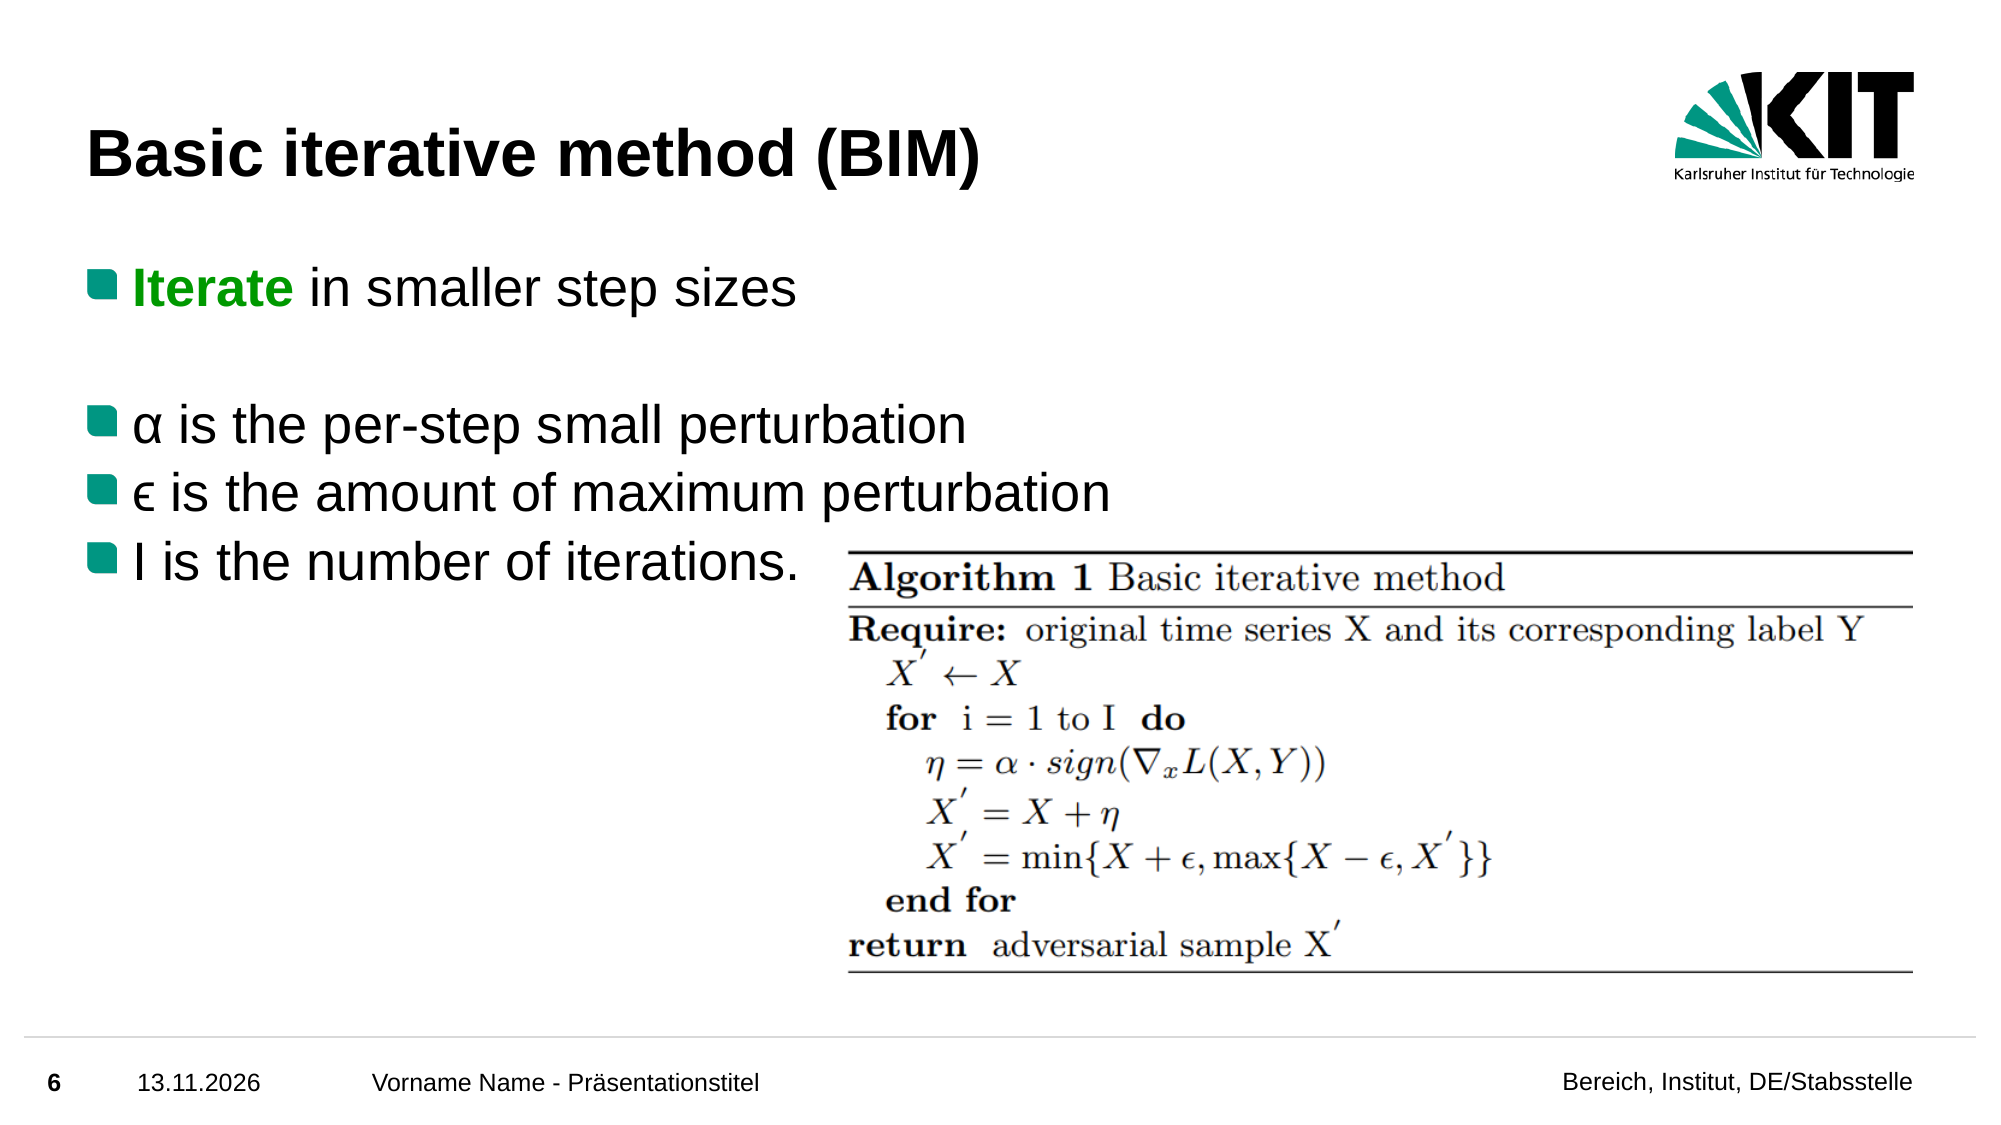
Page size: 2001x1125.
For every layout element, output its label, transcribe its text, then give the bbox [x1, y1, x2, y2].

picture [1675, 72, 1914, 182]
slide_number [137, 1038, 362, 1125]
picture [87, 269, 117, 303]
picture [87, 405, 117, 440]
title Basic iterative method (BIM) [86, 64, 1589, 191]
picture [87, 474, 117, 508]
slide_number 6 [47, 1038, 119, 1125]
list Iterate in smaller step sizes α is the per-step small perturbation ϵ is the amount of maximum perturbation I is the number of iterations. [87, 259, 1913, 996]
picture [822, 530, 1913, 996]
picture [87, 542, 117, 577]
